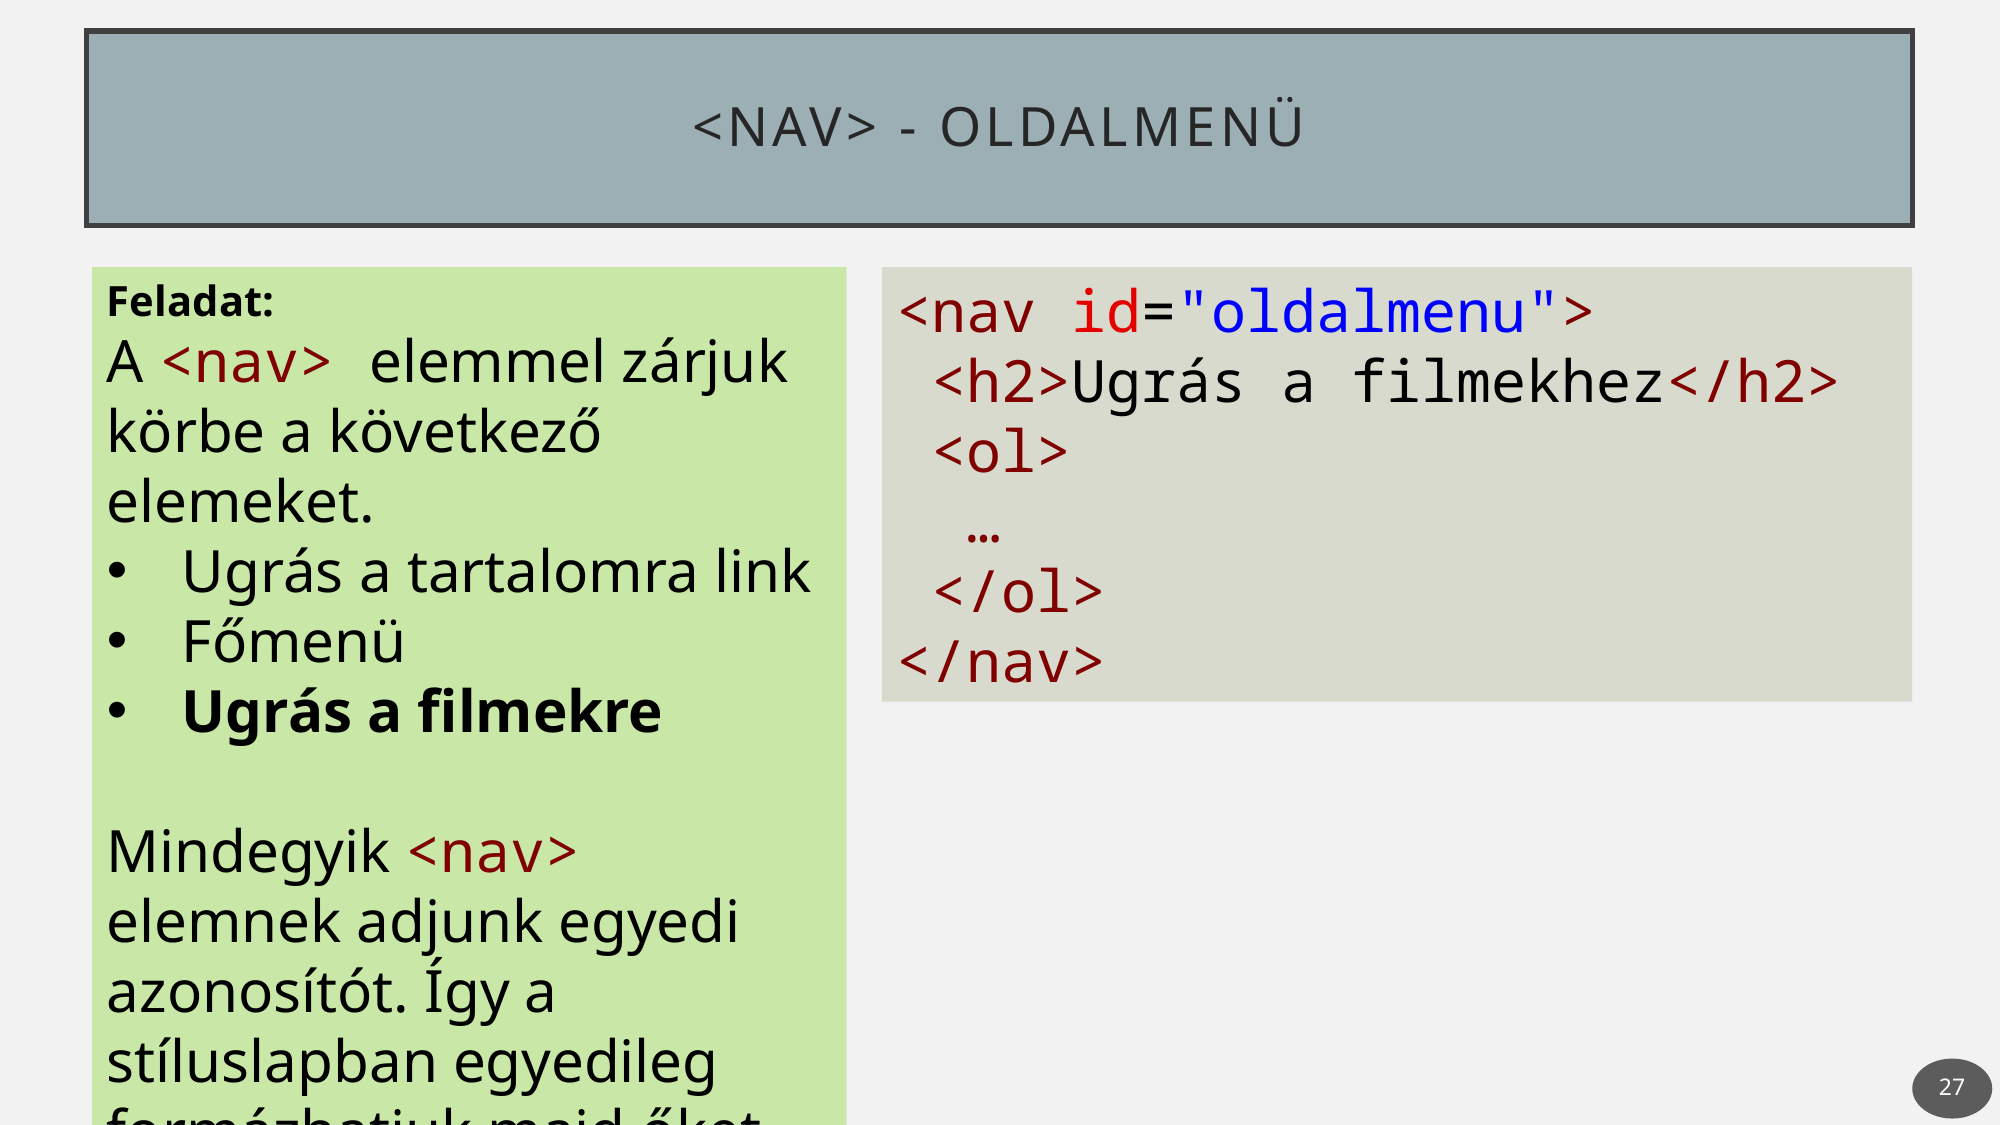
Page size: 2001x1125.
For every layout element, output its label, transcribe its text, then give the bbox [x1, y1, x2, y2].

text_box Feladat: A <nav> elemmel zárjuk körbe a következő elemeket. Ugrás a tartalomra link Főmenü Ugrás a filmekre Mindegyik <nav> elemnek adjunk egyedi azonosítót. Így a stíluslapban egyedileg formázhatjuk majd őket. [92, 267, 847, 1125]
slide_number 27 [1912, 1058, 1993, 1119]
title <nav> - Oldalmenü [84, 28, 1915, 228]
text_box <nav id="oldalmenu"> <h2>Ugrás a filmekhez</h2> <ol> … </ol> </nav> [881, 267, 1913, 702]
